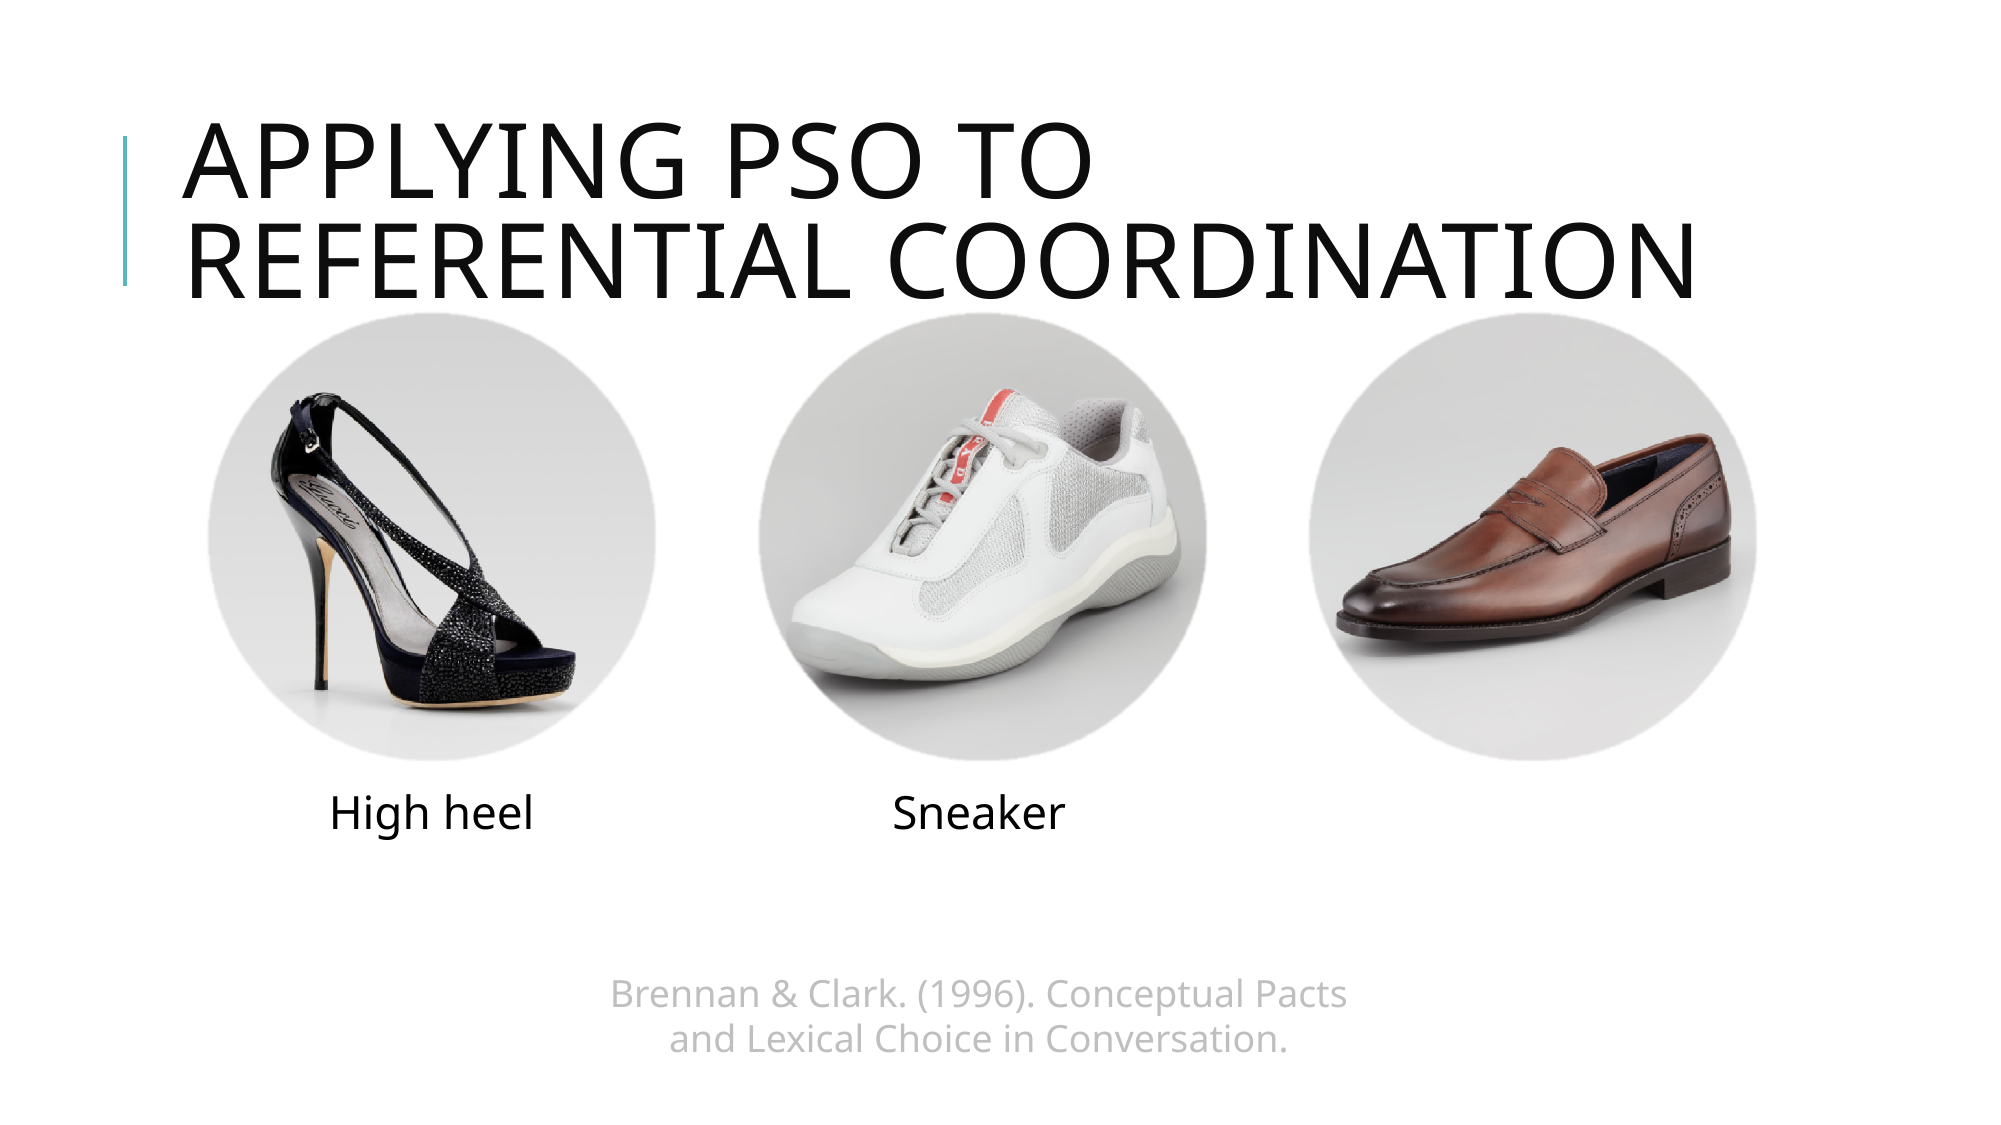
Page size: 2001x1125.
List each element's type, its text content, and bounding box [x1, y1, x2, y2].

picture [206, 310, 657, 762]
text_box Sneaker [753, 776, 1206, 846]
picture [756, 310, 1208, 762]
text_box High heel [194, 776, 669, 1066]
text_box Brennan & Clark. (1996). Conceptual Pacts and Lexical Choice in Conversation. [558, 962, 1401, 1068]
title Applying PSO to Referential Coordination [168, 96, 1763, 342]
picture [1307, 310, 1758, 762]
